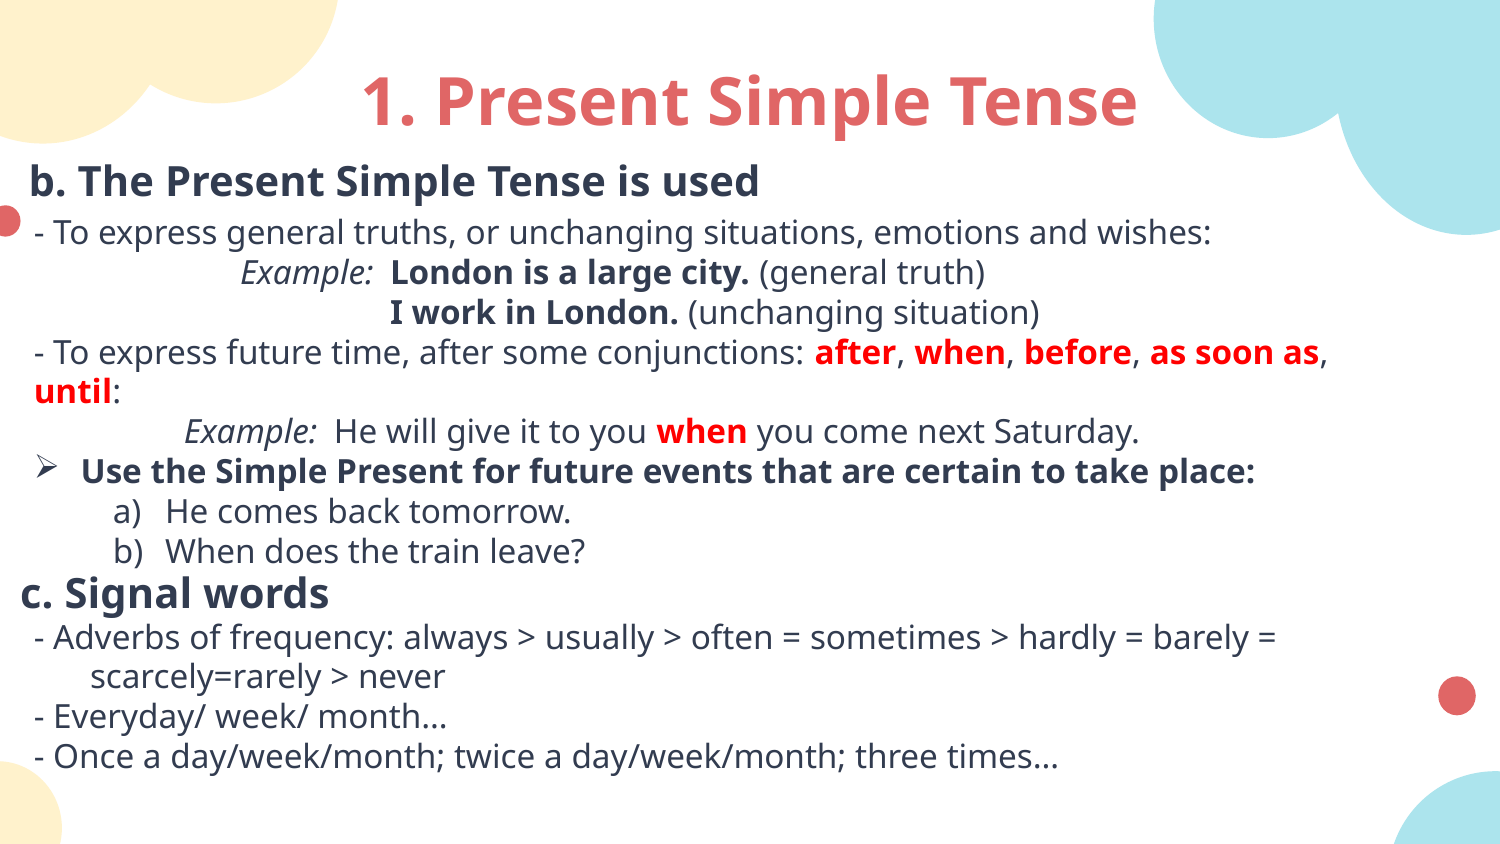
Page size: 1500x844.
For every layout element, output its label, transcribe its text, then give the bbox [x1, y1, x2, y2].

text_box c. Signal words [0, 559, 350, 621]
text_box b. The Present Simple Tense is used [0, 146, 800, 213]
title 1. Present Simple Tense [117, 63, 1383, 135]
text_box - To express general truths, or unchanging situations, emotions and wishes: Example: London is a large city. (general truth) I work in London. (unchanging situation) - To express future time, after some conjunctions: after, when, before, as soon as, until: Example: He will give it to you when you come next Saturday. Use the Simple Present for future events that are certain to take place: He comes back tomorrow. When does the train leave? [0, 221, 1426, 560]
text_box - Adverbs of frequency: always > usually > often = sometimes > hardly = barely = scarcely=rarely > never - Everyday/ week/ month… - Once a day/week/month; twice a day/week/month; three times… [0, 621, 1500, 810]
